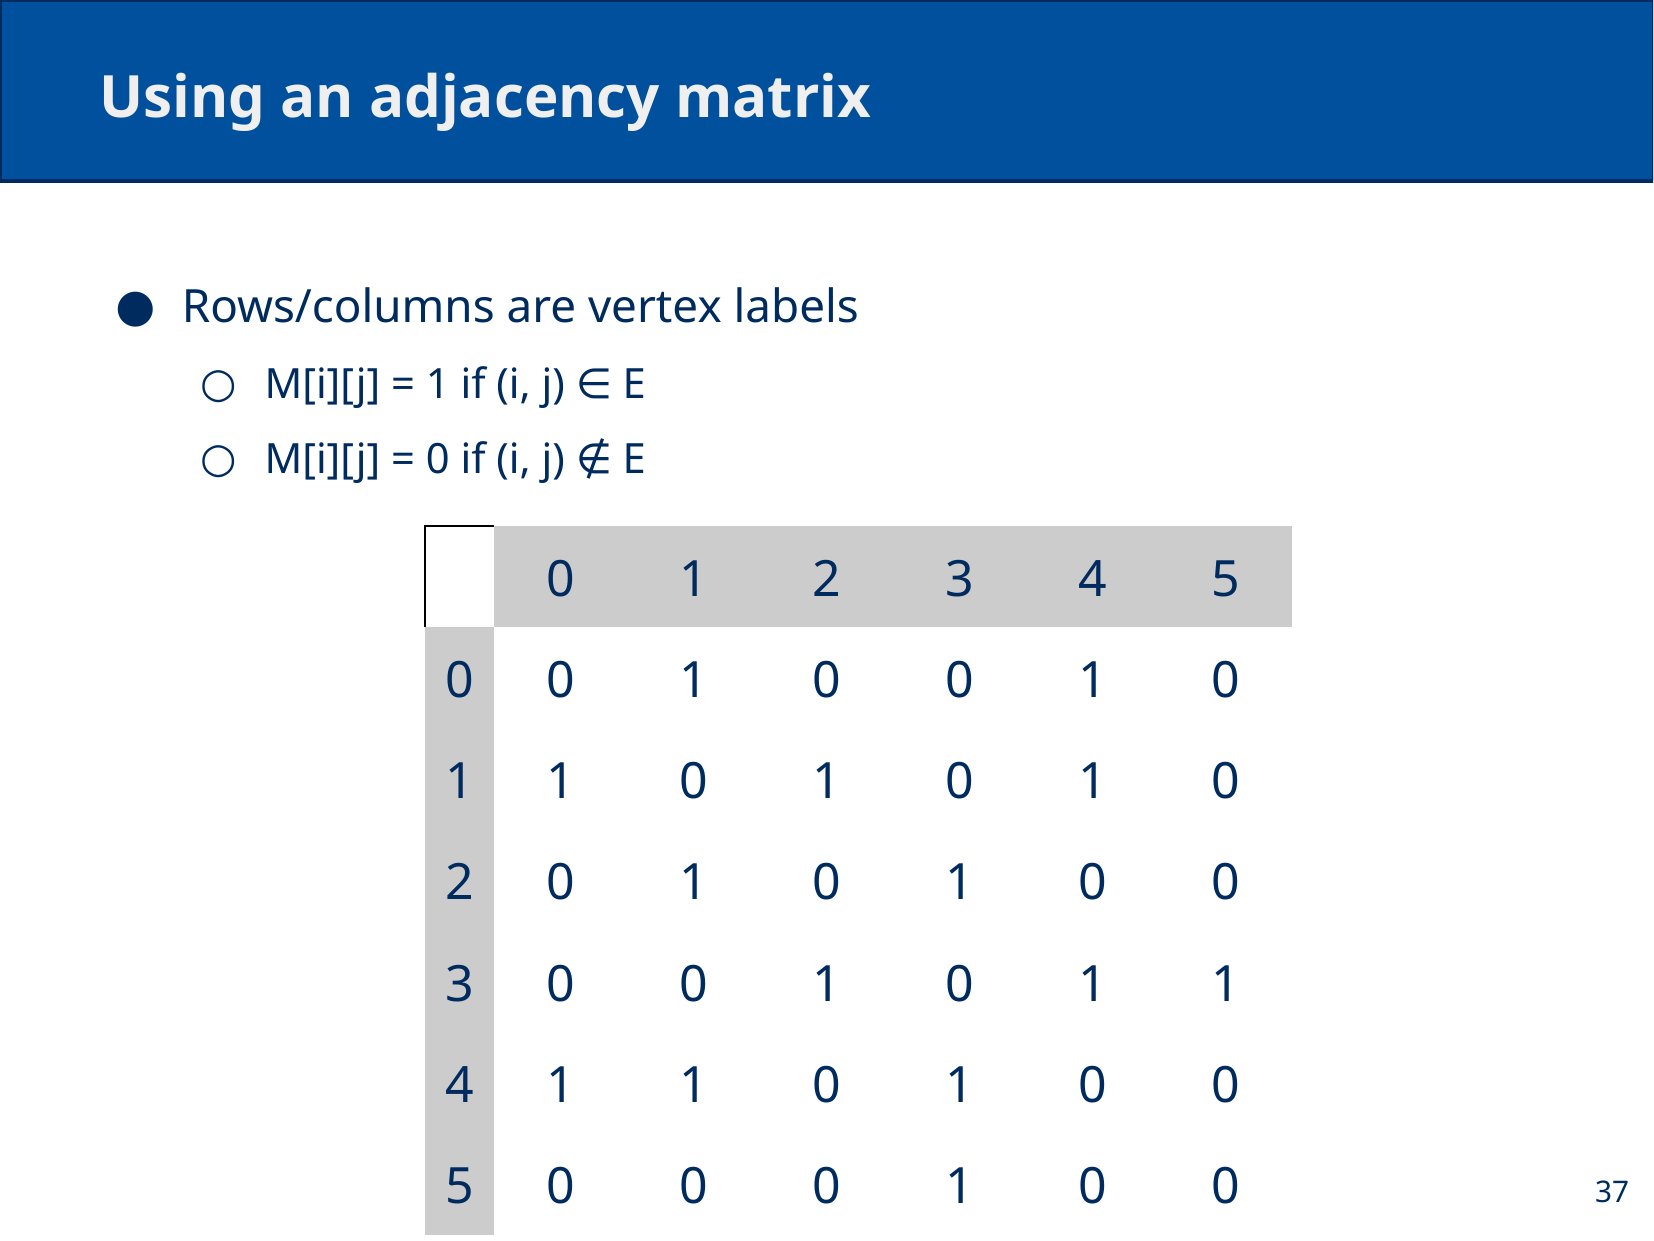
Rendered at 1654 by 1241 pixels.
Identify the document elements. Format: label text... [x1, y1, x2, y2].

table_cell 1 [760, 931, 893, 1032]
table_cell 0 [1159, 1134, 1292, 1235]
table_cell 0 [1159, 1032, 1292, 1134]
table_cell 1 [760, 729, 893, 830]
table_cell 5 [425, 1134, 494, 1235]
table_cell 1 [494, 1032, 627, 1134]
title Using an adjacency matrix [82, 36, 1571, 146]
table_cell 1 [1026, 627, 1159, 729]
table_cell 0 [627, 1134, 760, 1235]
table_cell 1 [1026, 931, 1159, 1032]
table_cell 0 [627, 931, 760, 1032]
table_cell 0 [1159, 729, 1292, 830]
table_cell 1 [1159, 931, 1292, 1032]
table_header 1 [627, 526, 760, 627]
table_cell 1 [893, 1134, 1026, 1235]
table_cell 0 [425, 627, 494, 729]
table_cell 0 [760, 830, 893, 931]
table_header 4 [1026, 526, 1159, 627]
table_cell 0 [893, 729, 1026, 830]
slide_number 37 [1546, 1145, 1647, 1241]
table_cell 0 [494, 931, 627, 1032]
table_cell 0 [760, 1032, 893, 1134]
table_cell 2 [425, 830, 494, 931]
table_cell 0 [760, 627, 893, 729]
table_header 3 [893, 526, 1026, 627]
table_cell 3 [425, 931, 494, 1032]
list Rows/columns are vertex labels M[i][j] = 1 if (i, j) ∈ E M[i][j] = 0 if (i, j) ∉ E [82, 232, 1571, 521]
table_cell 0 [1159, 830, 1292, 931]
table_cell 0 [893, 627, 1026, 729]
table_header 5 [1159, 526, 1292, 627]
table_cell 0 [494, 627, 627, 729]
table_cell 1 [627, 1032, 760, 1134]
table_cell 1 [893, 1032, 1026, 1134]
table_header [426, 527, 494, 627]
table_cell 0 [1159, 627, 1292, 729]
table_cell 0 [893, 931, 1026, 1032]
table_cell 4 [425, 1032, 494, 1134]
table_cell 0 [494, 830, 627, 931]
table_header 0 [494, 526, 627, 627]
table_cell 0 [1026, 1134, 1159, 1235]
table_cell 0 [494, 1134, 627, 1235]
table_cell 1 [1026, 729, 1159, 830]
table_cell 1 [425, 729, 494, 830]
table_cell 1 [893, 830, 1026, 931]
table_cell 1 [494, 729, 627, 830]
table_cell 0 [1026, 830, 1159, 931]
table_cell 0 [627, 729, 760, 830]
table_header 2 [760, 526, 893, 627]
table_cell 1 [627, 627, 760, 729]
table_cell 1 [627, 830, 760, 931]
table_cell 0 [1026, 1032, 1159, 1134]
table_cell 0 [760, 1134, 893, 1235]
